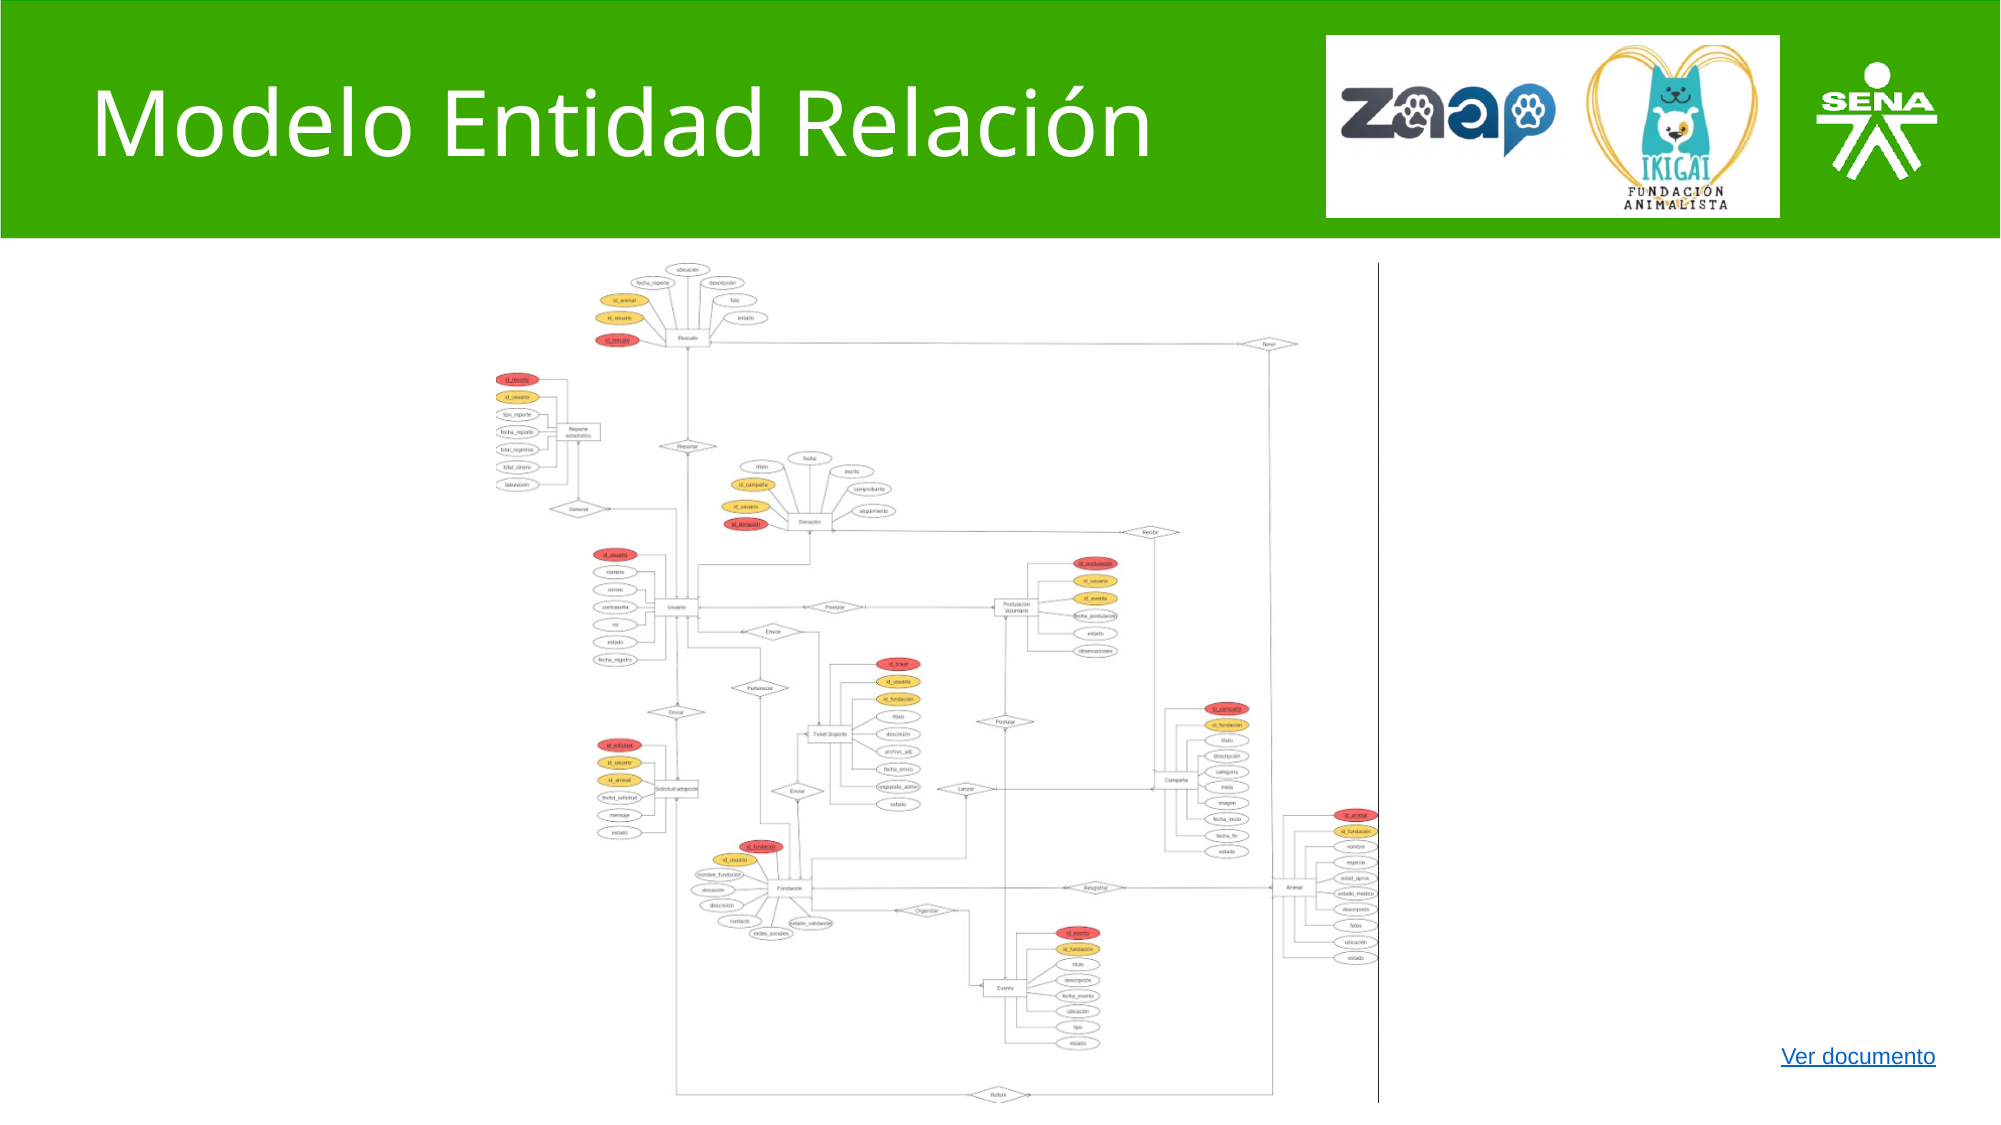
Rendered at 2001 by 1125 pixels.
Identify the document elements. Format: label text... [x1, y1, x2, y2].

text_box Ver documento [1766, 1027, 1986, 1083]
picture [0, 0, 2001, 1125]
title Modelo Entidad Relación [74, 18, 1800, 236]
